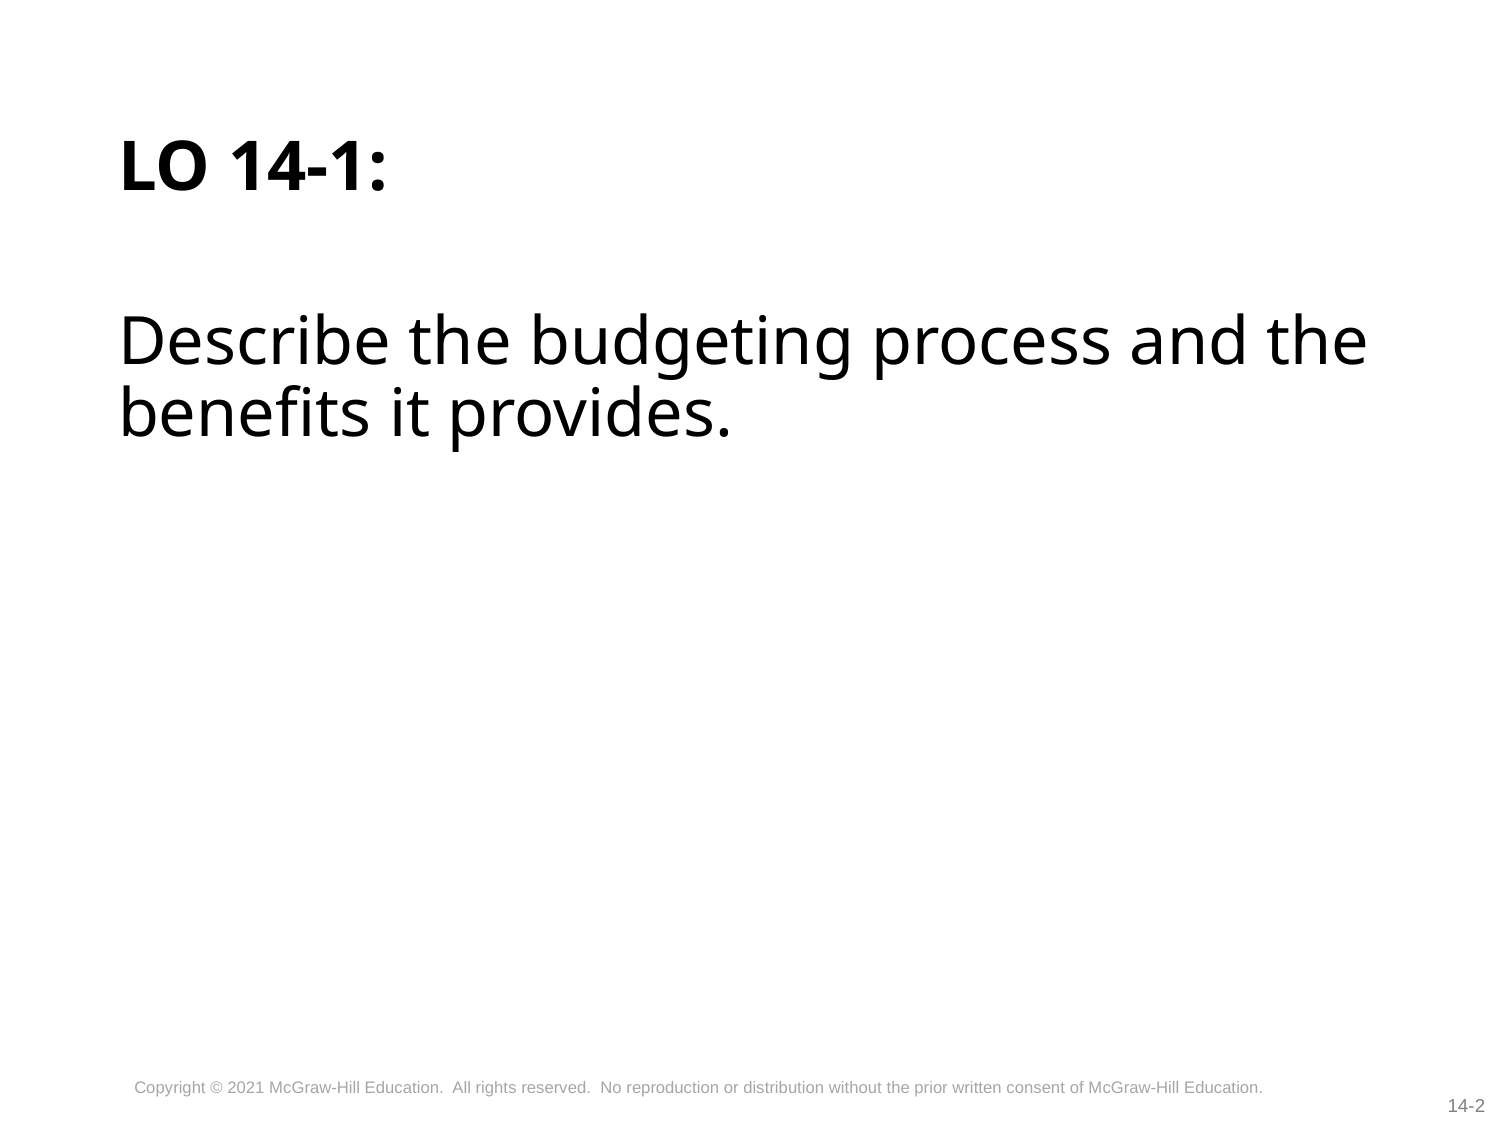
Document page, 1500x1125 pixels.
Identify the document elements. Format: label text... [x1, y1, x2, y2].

title LO 14-1: [103, 59, 1397, 278]
list Describe the budgeting process and the benefits it provides. [103, 299, 1397, 1014]
